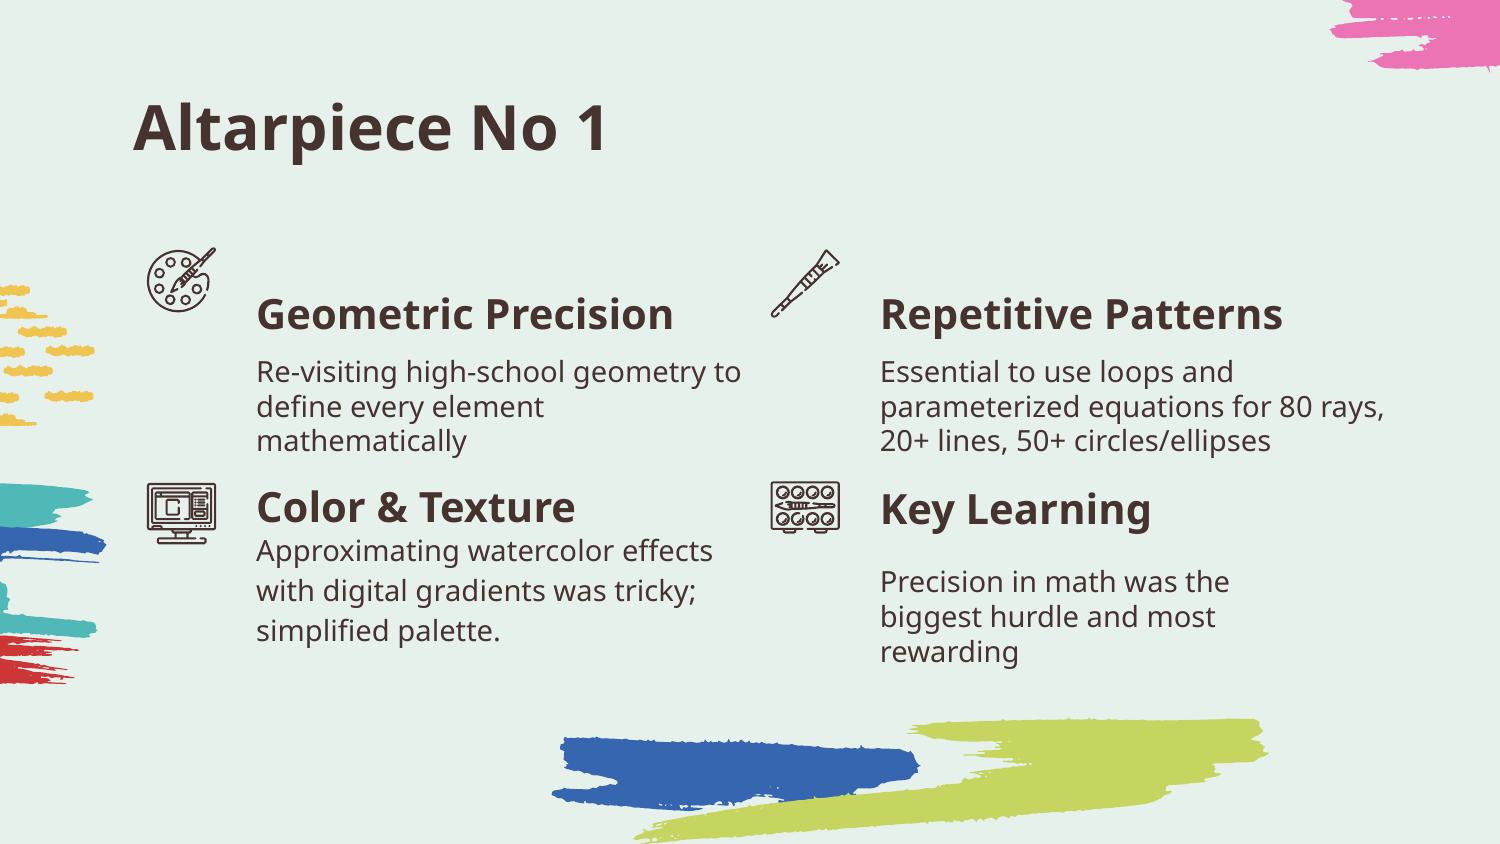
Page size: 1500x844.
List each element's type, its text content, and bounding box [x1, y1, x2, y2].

subtitle Re-visiting high-school geometry to define every element mathematically [241, 337, 761, 447]
title Altarpiece No 1 [118, 72, 1382, 167]
subtitle Color & Texture [241, 421, 694, 546]
subtitle Geometric Precision [241, 229, 730, 354]
subtitle Approximating watercolor effects with digital gradients was tricky; simplified palette. [241, 512, 730, 622]
subtitle Precision in math was the biggest hurdle and most rewarding [864, 549, 1354, 658]
subtitle Essential to use loops and parameterized equations for 80 rays, 20+ lines, 50+ circles/ellipses [864, 337, 1420, 447]
subtitle Key Learning [864, 466, 1354, 549]
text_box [146, 482, 217, 545]
subtitle Repetitive Patterns [864, 229, 1354, 354]
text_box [770, 481, 841, 534]
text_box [146, 246, 217, 313]
text_box [770, 249, 840, 318]
